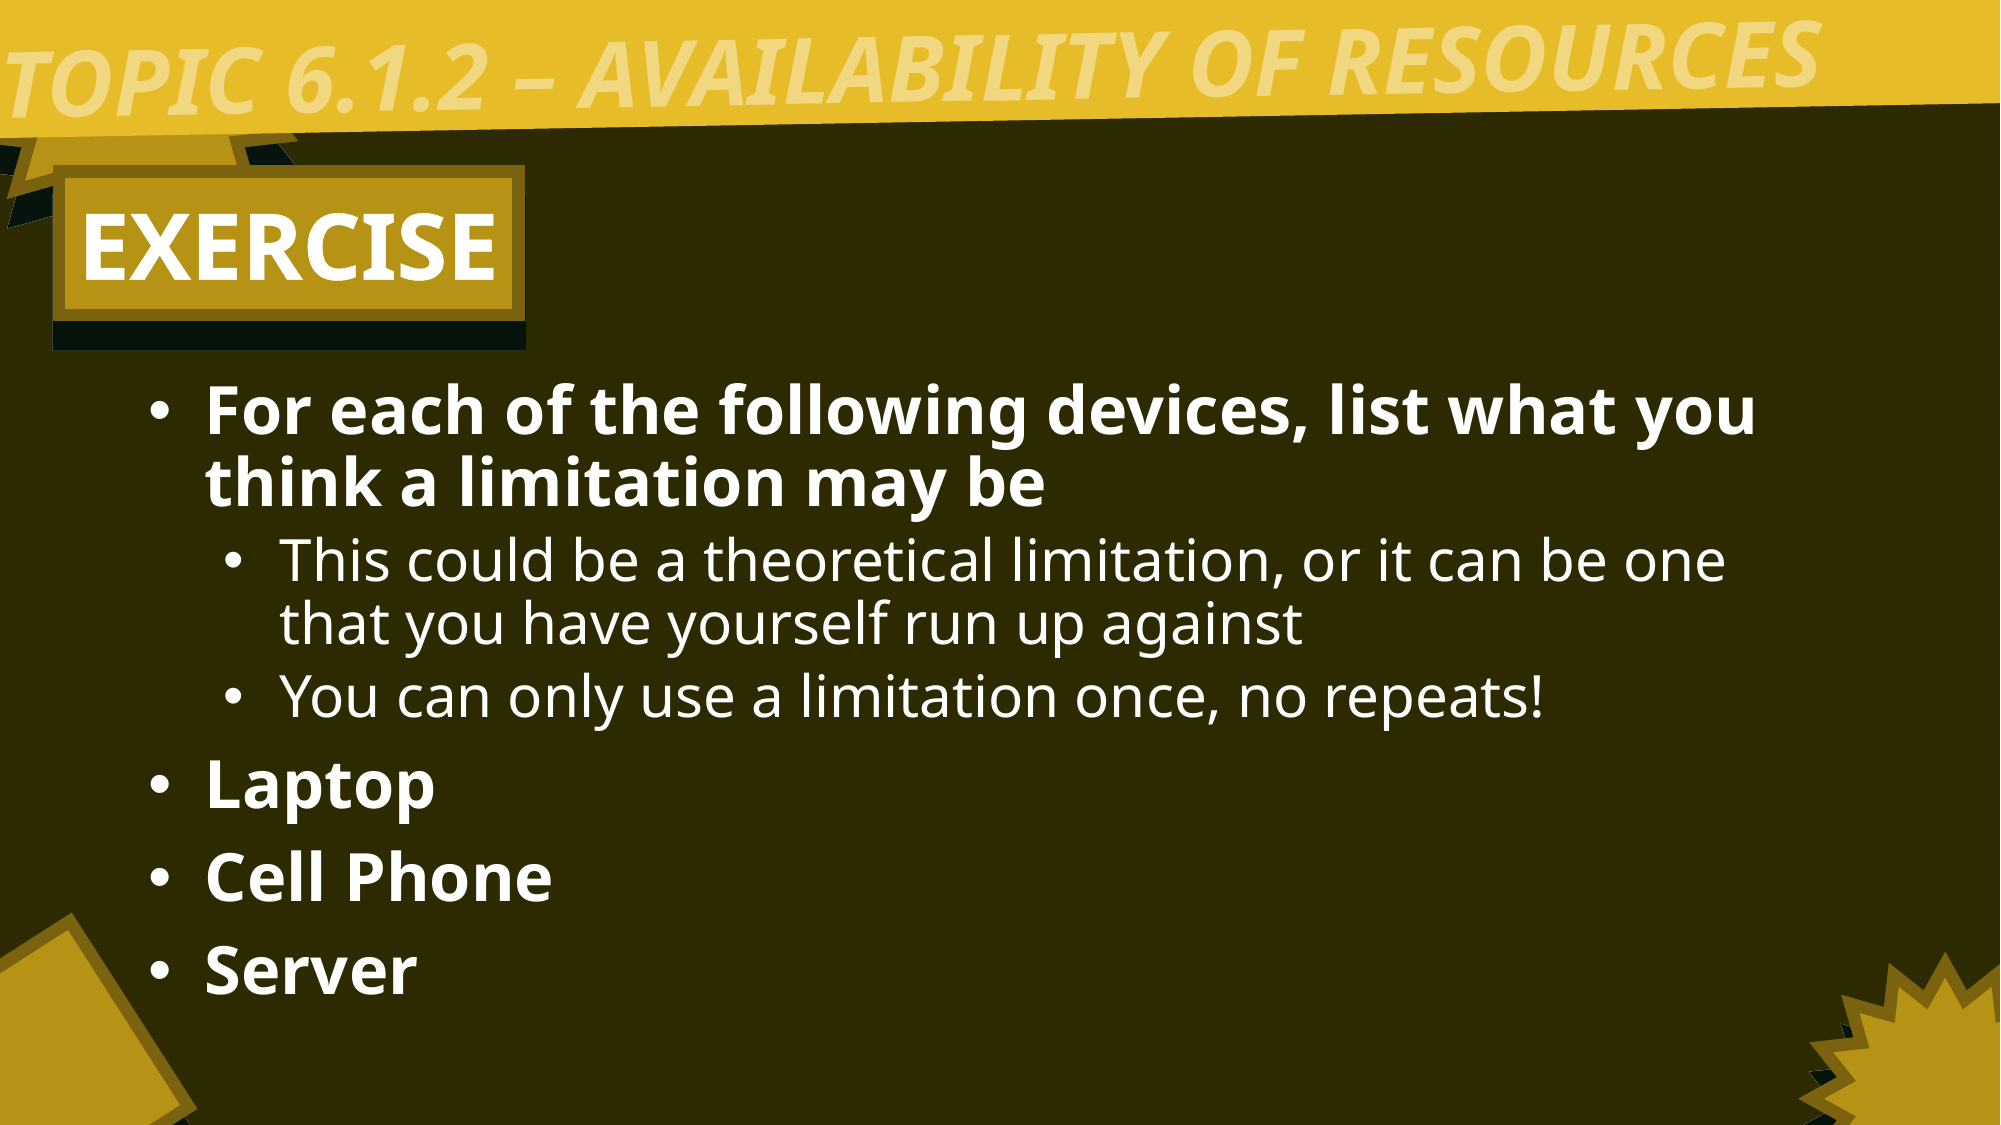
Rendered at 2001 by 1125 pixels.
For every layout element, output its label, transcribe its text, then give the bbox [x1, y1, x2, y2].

text_box [0, 919, 192, 1125]
subtitle For each of the following devices, list what you think a limitation may be This could be a theoretical limitation, or it can be one that you have yourself run up against You can only use a limitation once, no repeats! Laptop Cell Phone Server [133, 369, 1857, 1078]
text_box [58, 170, 520, 316]
text_box [1807, 961, 2000, 1125]
text_box [0, 134, 290, 193]
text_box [0, 0, 2000, 126]
